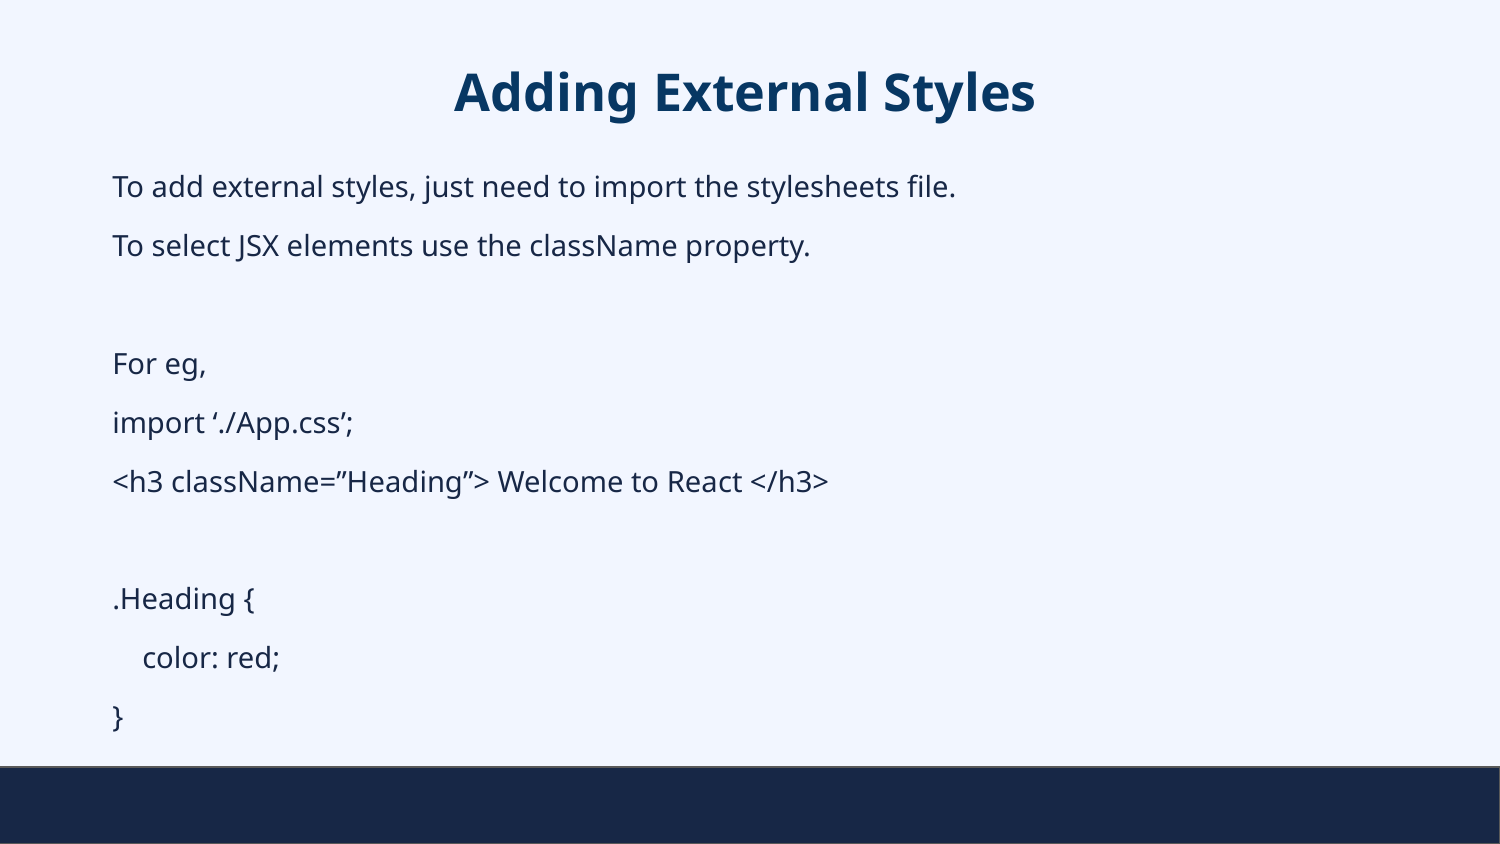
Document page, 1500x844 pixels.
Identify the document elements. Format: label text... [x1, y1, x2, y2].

text_box [0, 767, 1500, 844]
text_box To add external styles, just need to import the stylesheets file. To select JSX elements use the className property. For eg, import ‘./App.css’; <h3 className=”Heading”> Welcome to React </h3> .Heading { color: red; } [97, 147, 1397, 711]
title Adding External Styles [29, 35, 1462, 148]
